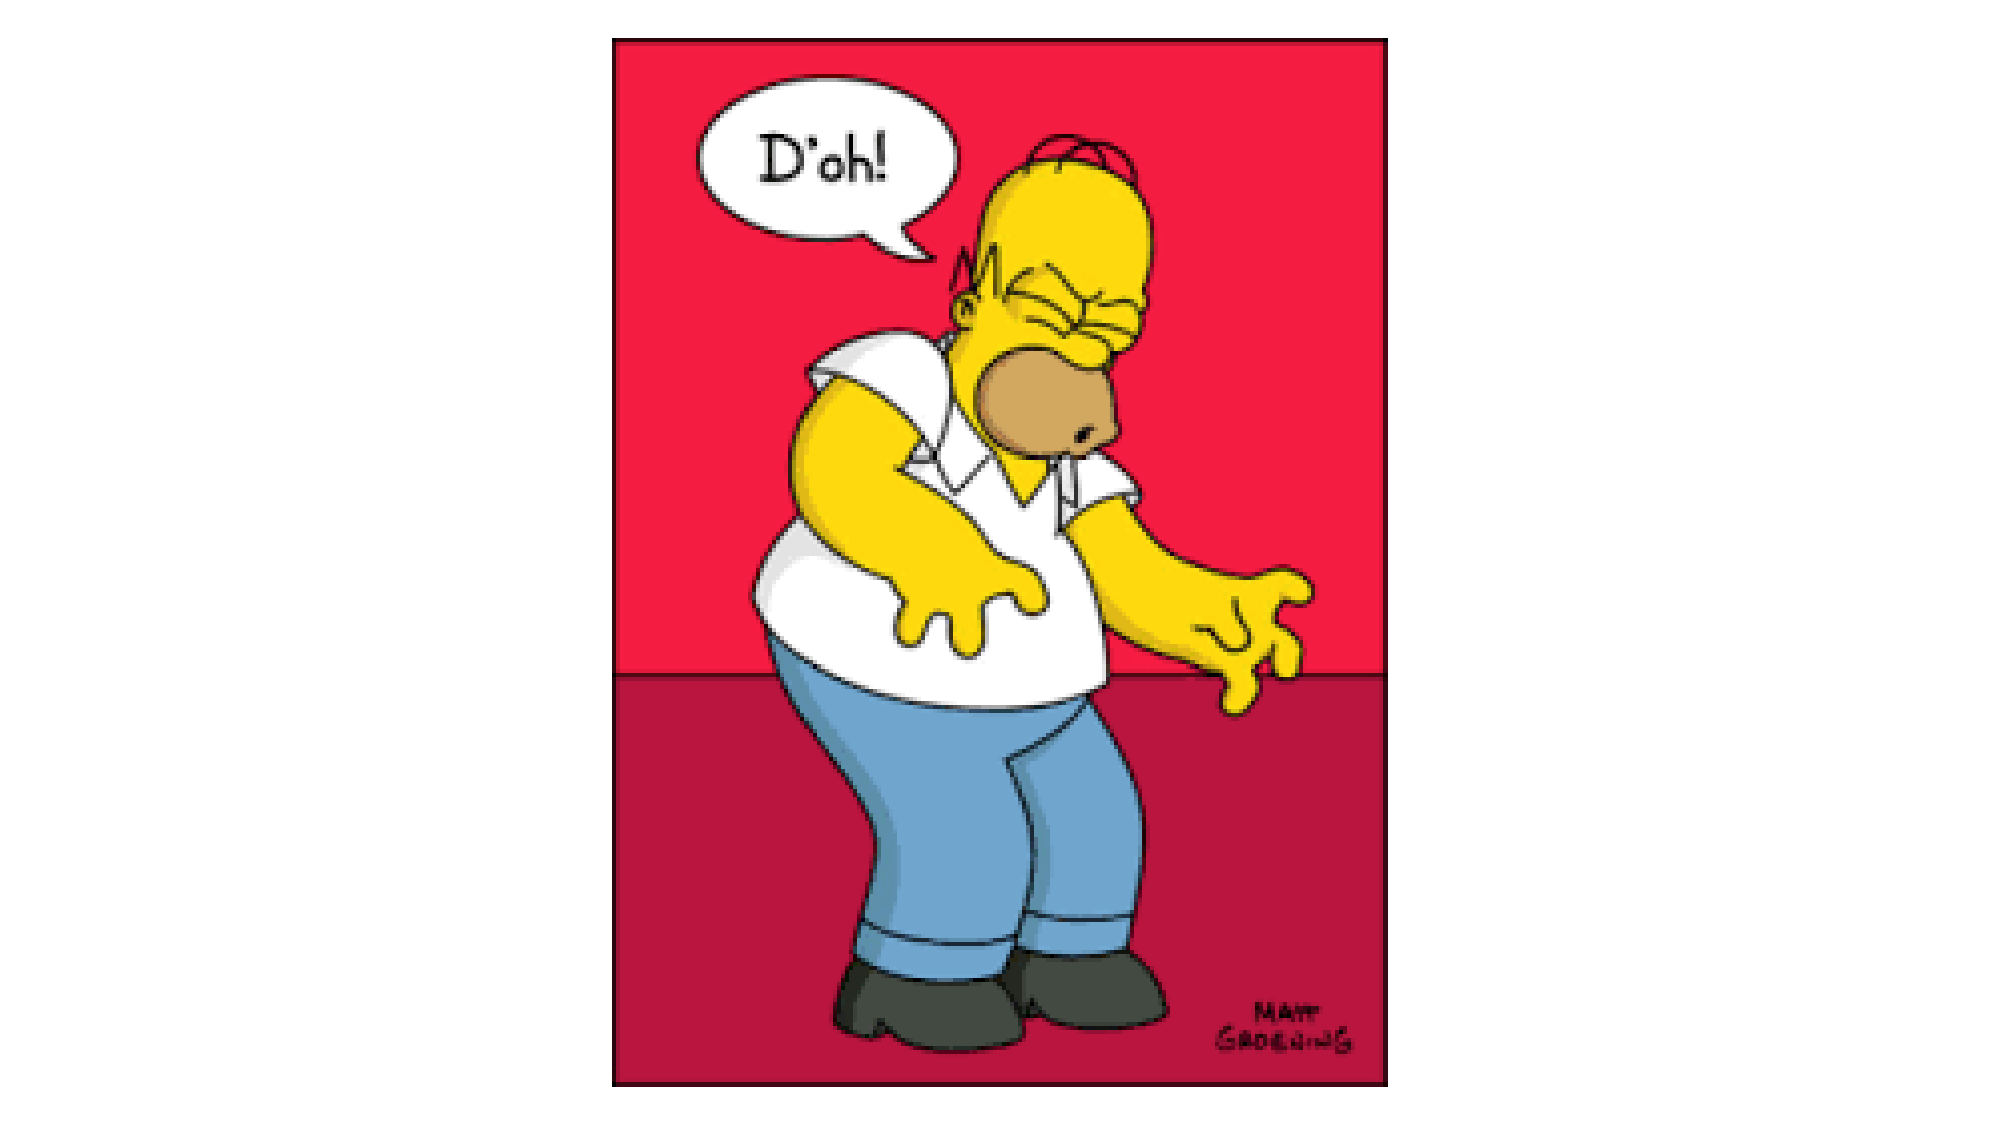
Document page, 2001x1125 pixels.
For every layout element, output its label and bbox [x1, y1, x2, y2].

list [612, 38, 1388, 1087]
